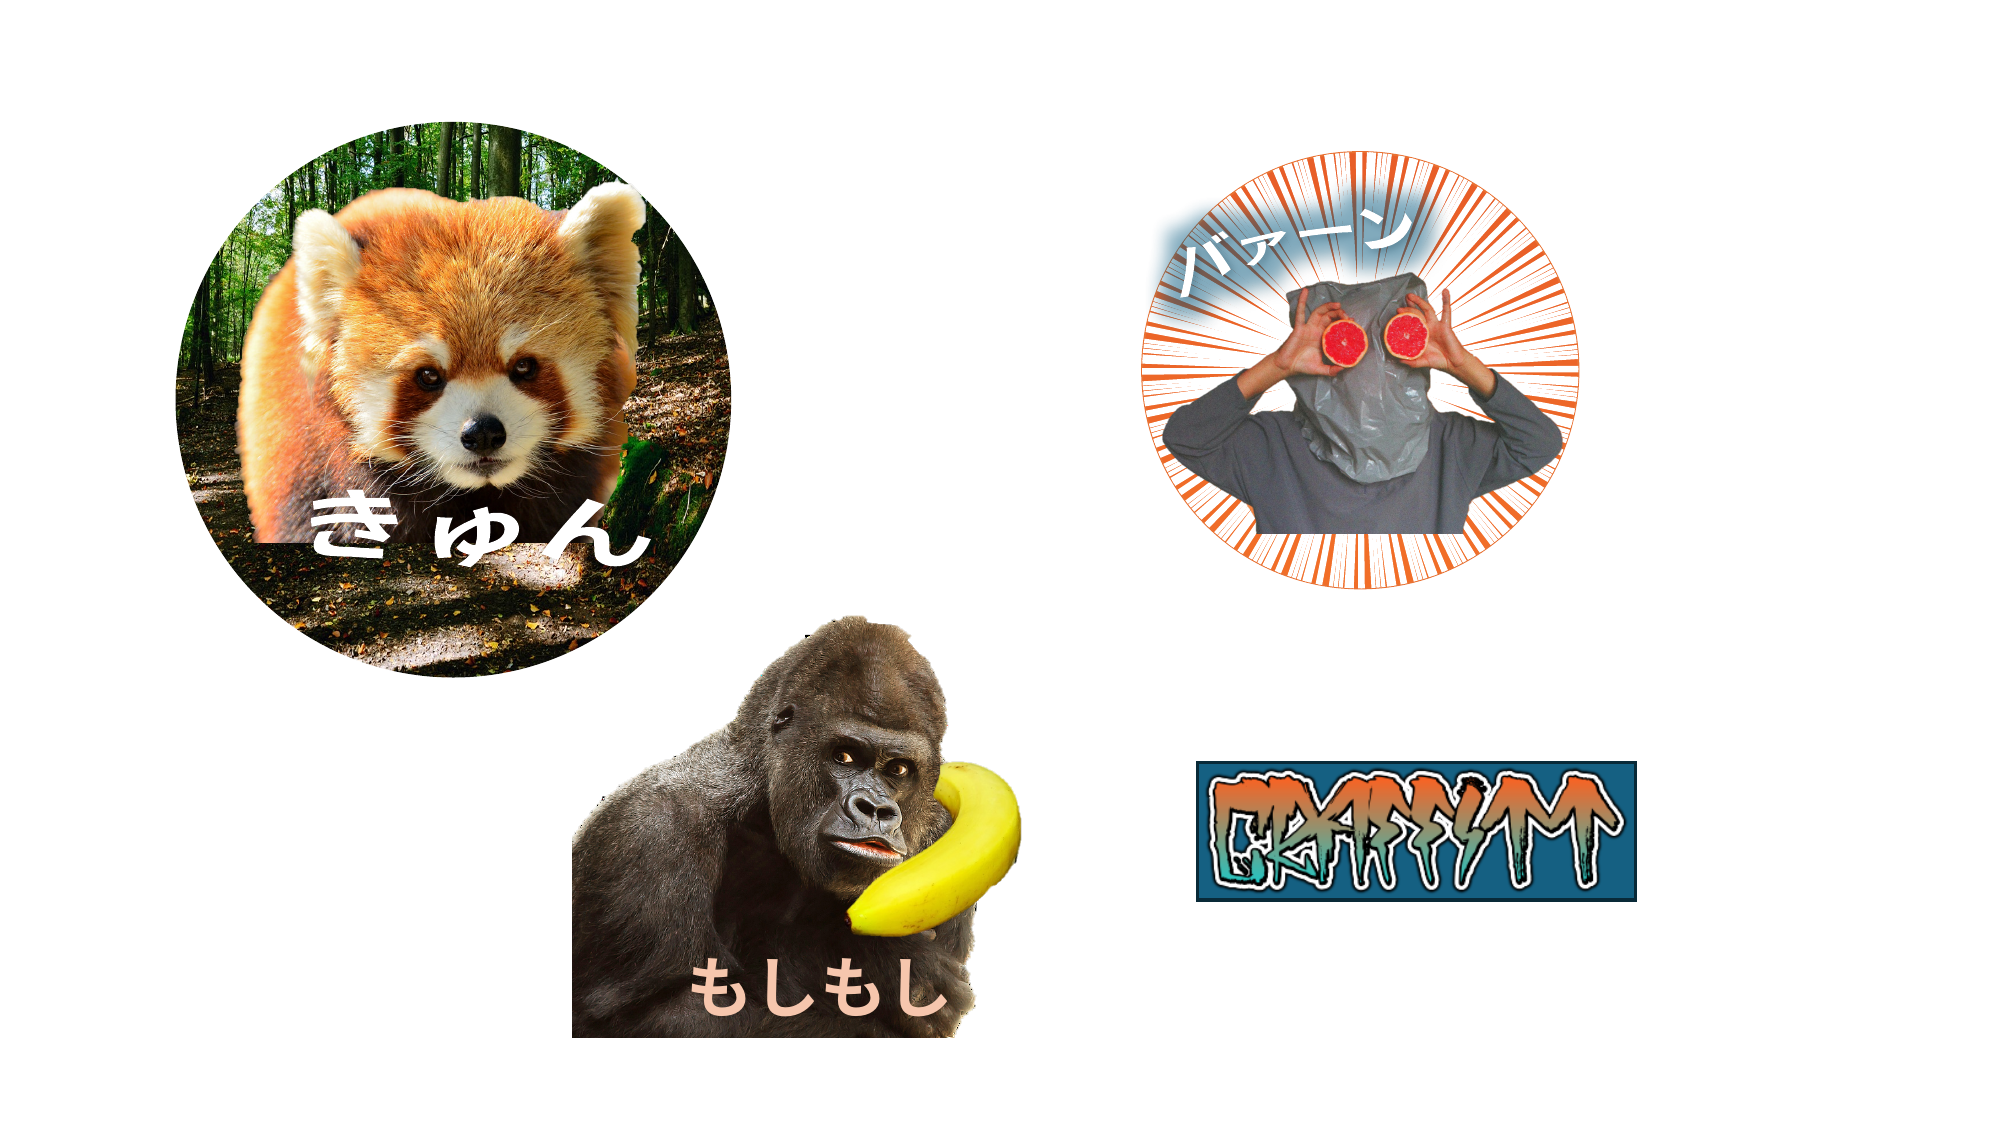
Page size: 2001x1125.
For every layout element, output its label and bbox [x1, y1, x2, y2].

text_box [1088, 151, 1647, 589]
picture [1203, 765, 1631, 897]
text_box [571, 613, 1120, 1039]
text_box [1196, 761, 1637, 902]
text_box [174, 121, 759, 679]
